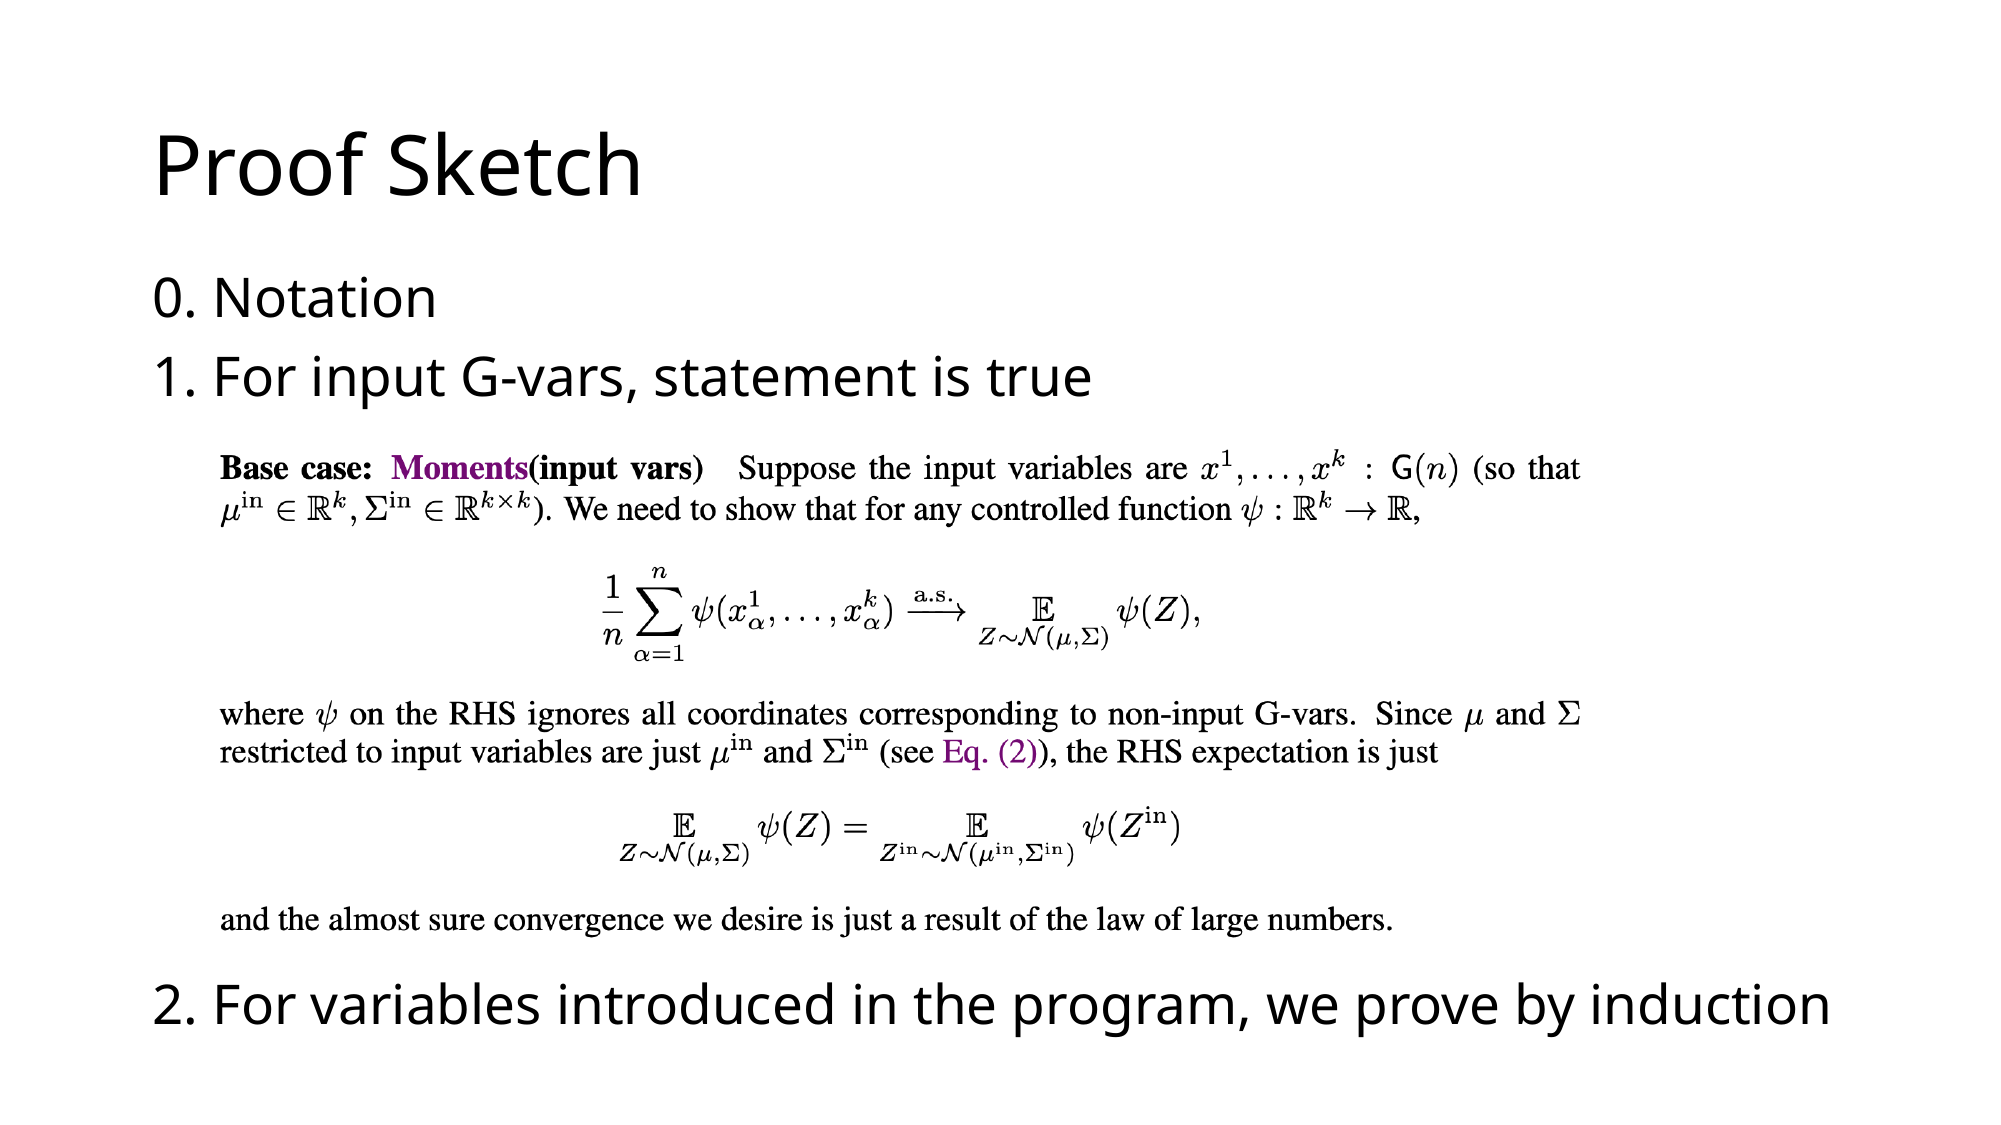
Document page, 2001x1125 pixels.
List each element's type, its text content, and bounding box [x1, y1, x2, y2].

text_box 0. Notation 1. For input G-vars, statement is true 2. For variables introduced in the program, we prove by induction [137, 263, 1863, 1097]
title Proof Sketch [137, 59, 1863, 263]
picture [208, 432, 1606, 942]
